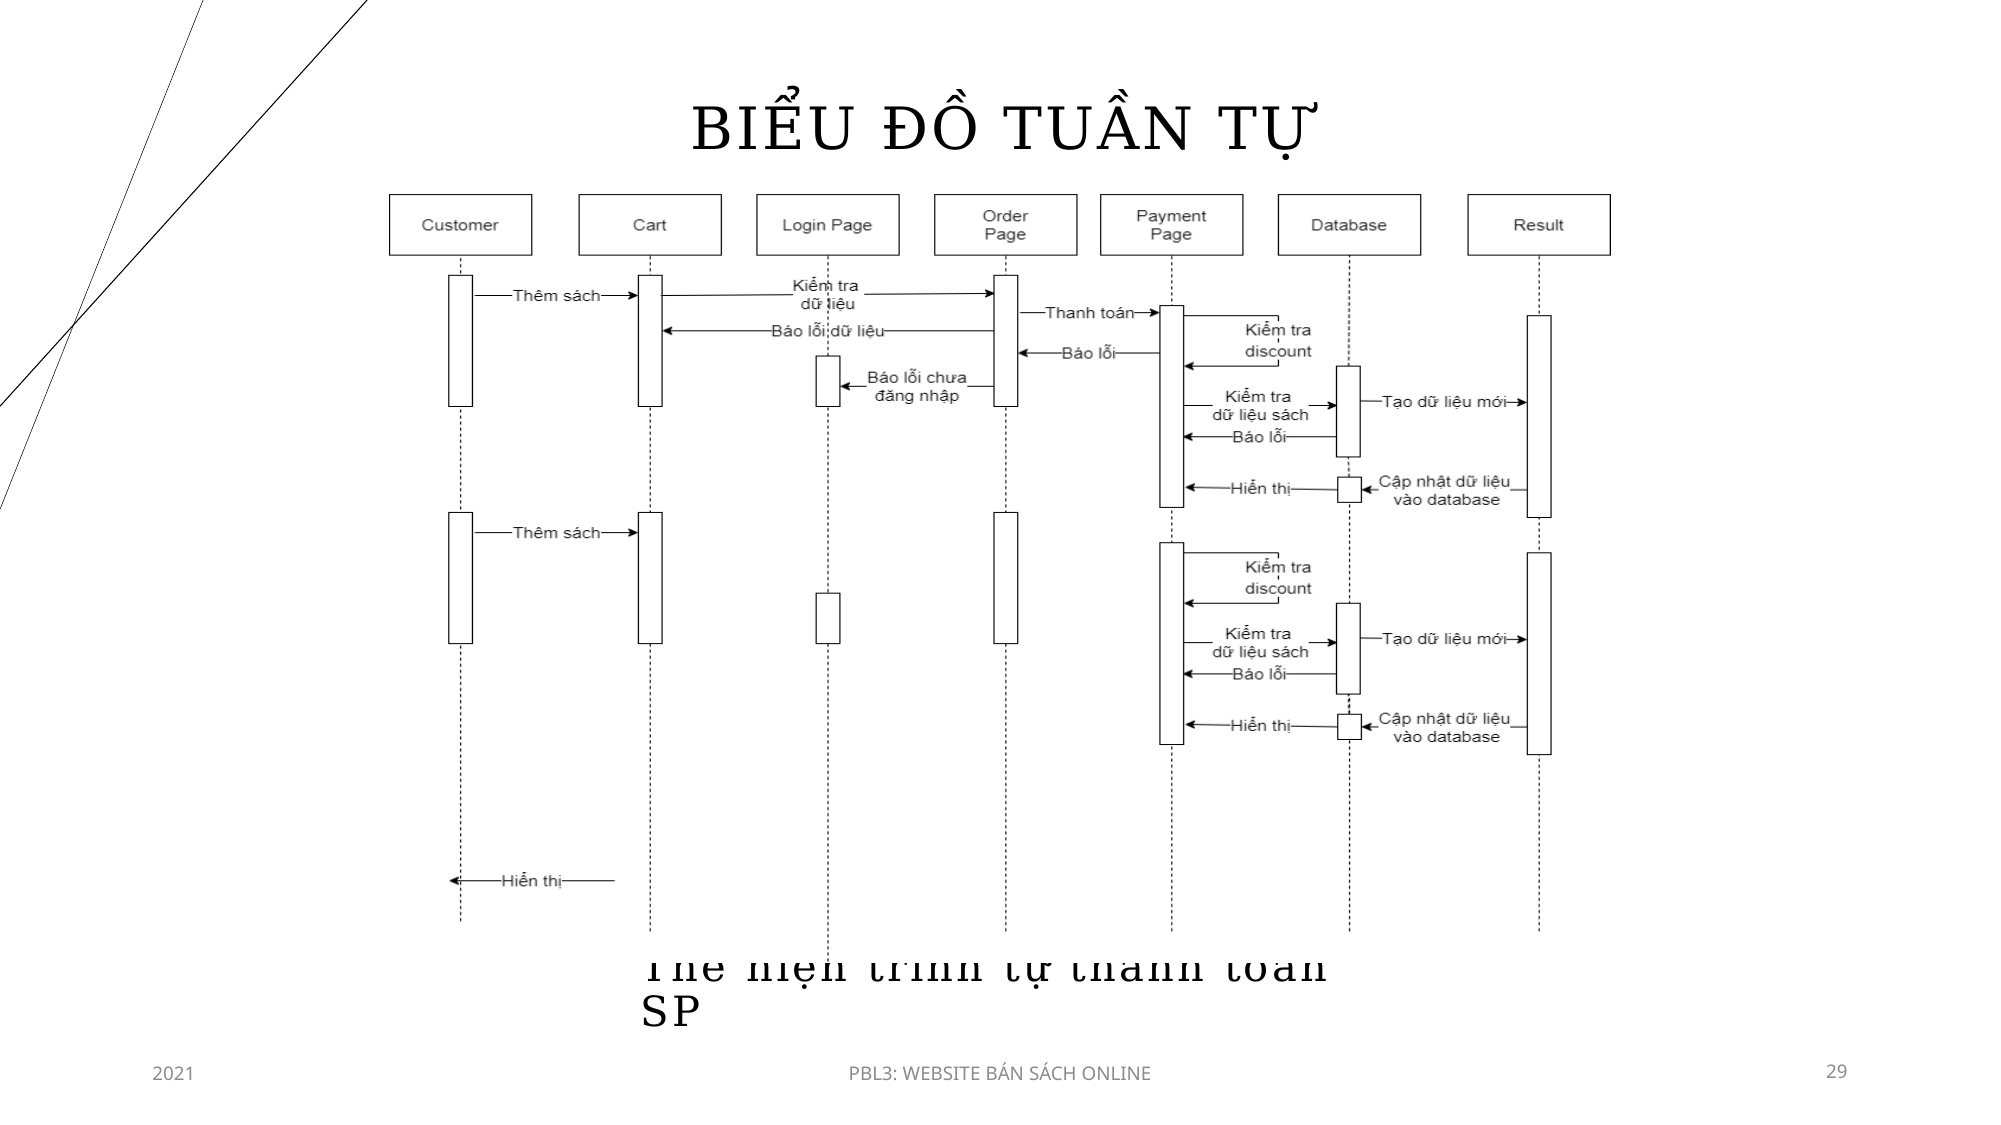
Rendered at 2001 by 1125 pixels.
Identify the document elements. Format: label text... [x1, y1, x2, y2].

slide_number 29 [1412, 1042, 1863, 1103]
text_box Thể hiện trình tự thanh toán SP [625, 963, 1375, 1043]
title Biểu đồ tuần tự [309, 22, 1691, 240]
picture [389, 184, 1611, 963]
slide_number 2021 [137, 1042, 588, 1103]
footer PBL3: WEBSITE BÁN SÁCH ONLINE [662, 1042, 1338, 1103]
